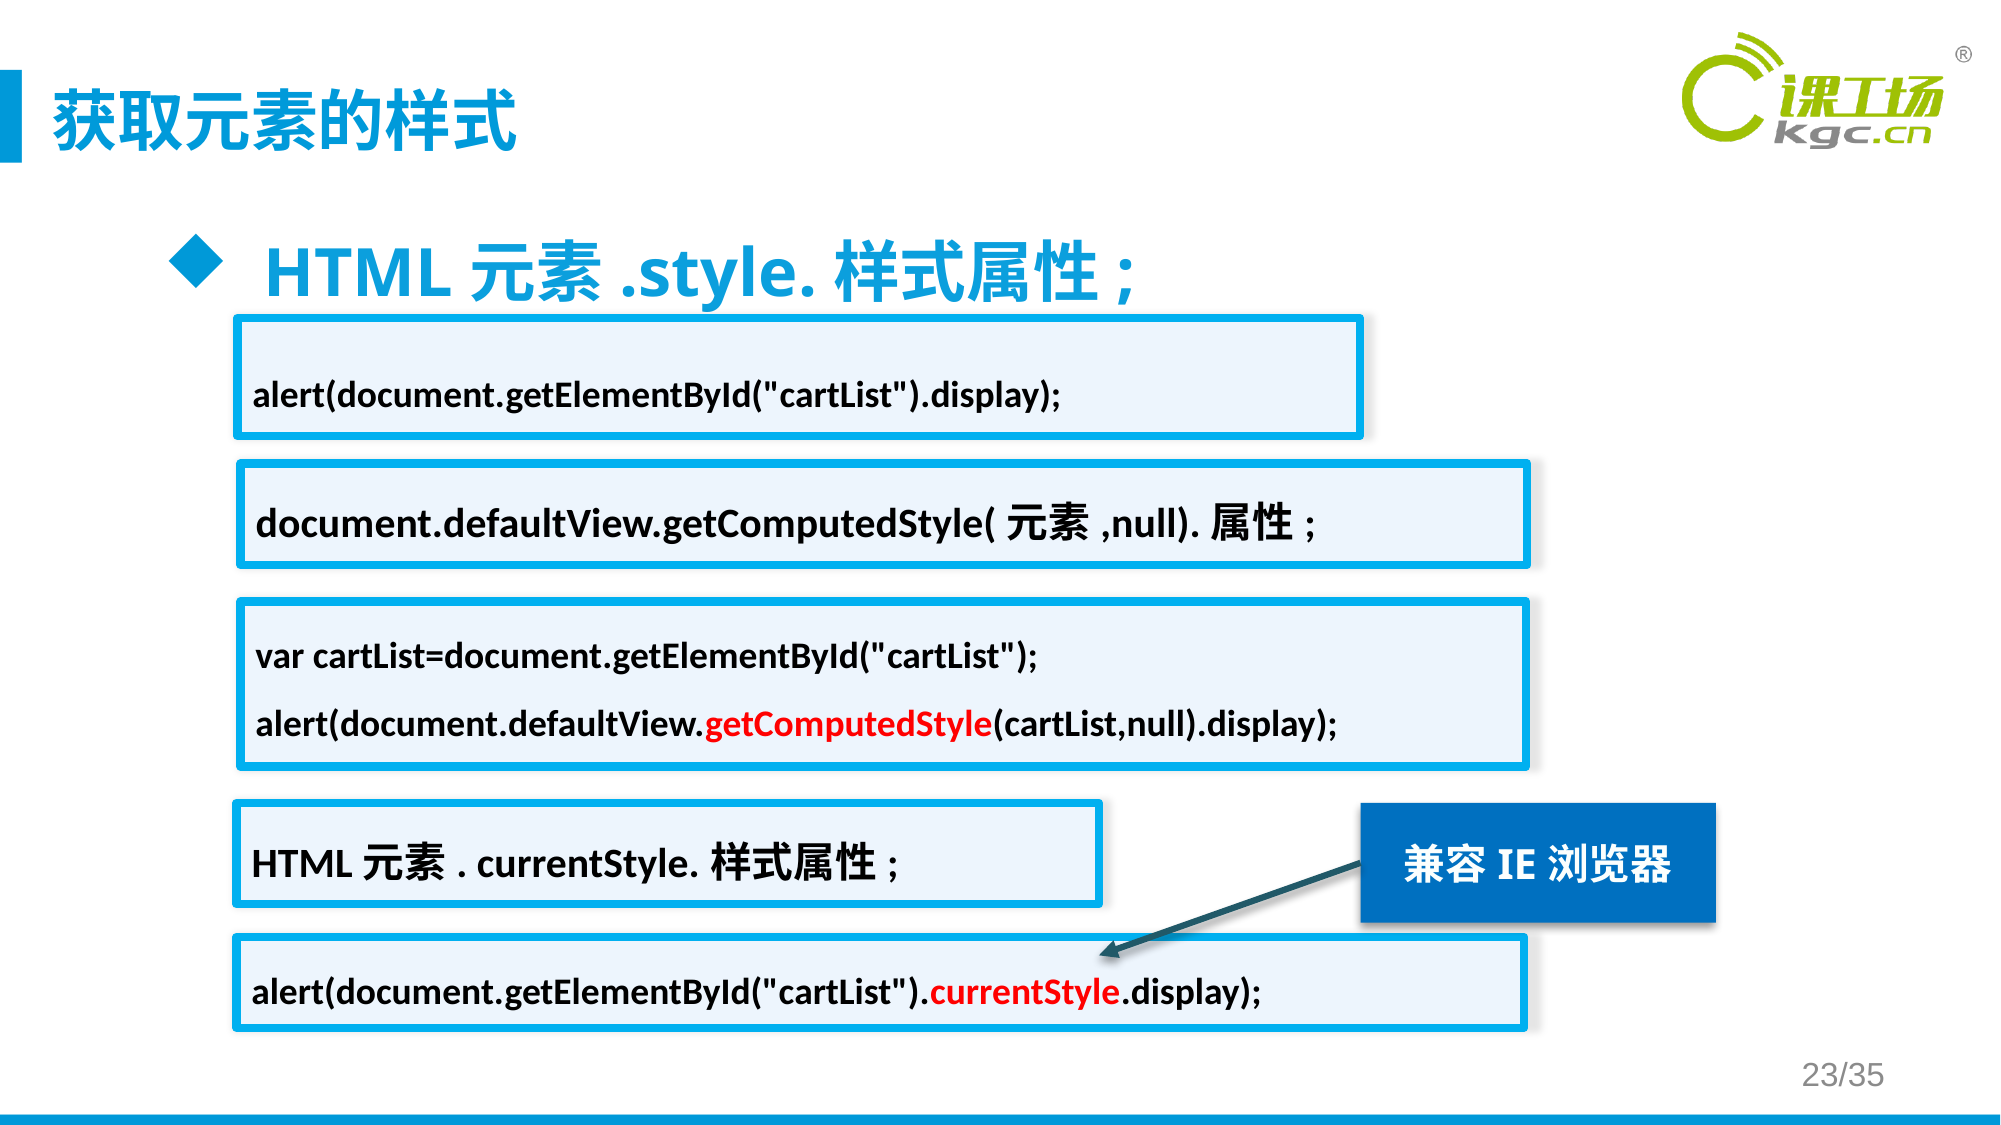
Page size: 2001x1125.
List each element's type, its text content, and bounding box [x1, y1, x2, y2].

list HTML元素.style.样式属性; [147, 221, 1847, 965]
text_box alert(document.getElementById("cartList").currentStyle.display); [236, 937, 1525, 1028]
text_box var cartList=document.getElementById("cartList"); alert(document.defaultView.getComputedStyle(cartList,null).display); [240, 601, 1526, 767]
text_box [1098, 862, 1361, 956]
slide_number 23/35 [1433, 1042, 1900, 1103]
text_box document.defaultView.getComputedStyle(元素,null).属性; [240, 463, 1528, 565]
title 获取元素的样式 [50, 45, 1854, 201]
text_box 兼容IE浏览器 [1357, 800, 1719, 926]
picture [0, 0, 2001, 1114]
text_box HTML元素. currentStyle.样式属性; [236, 802, 1099, 905]
text_box alert(document.getElementById("cartList").display); [237, 317, 1360, 437]
